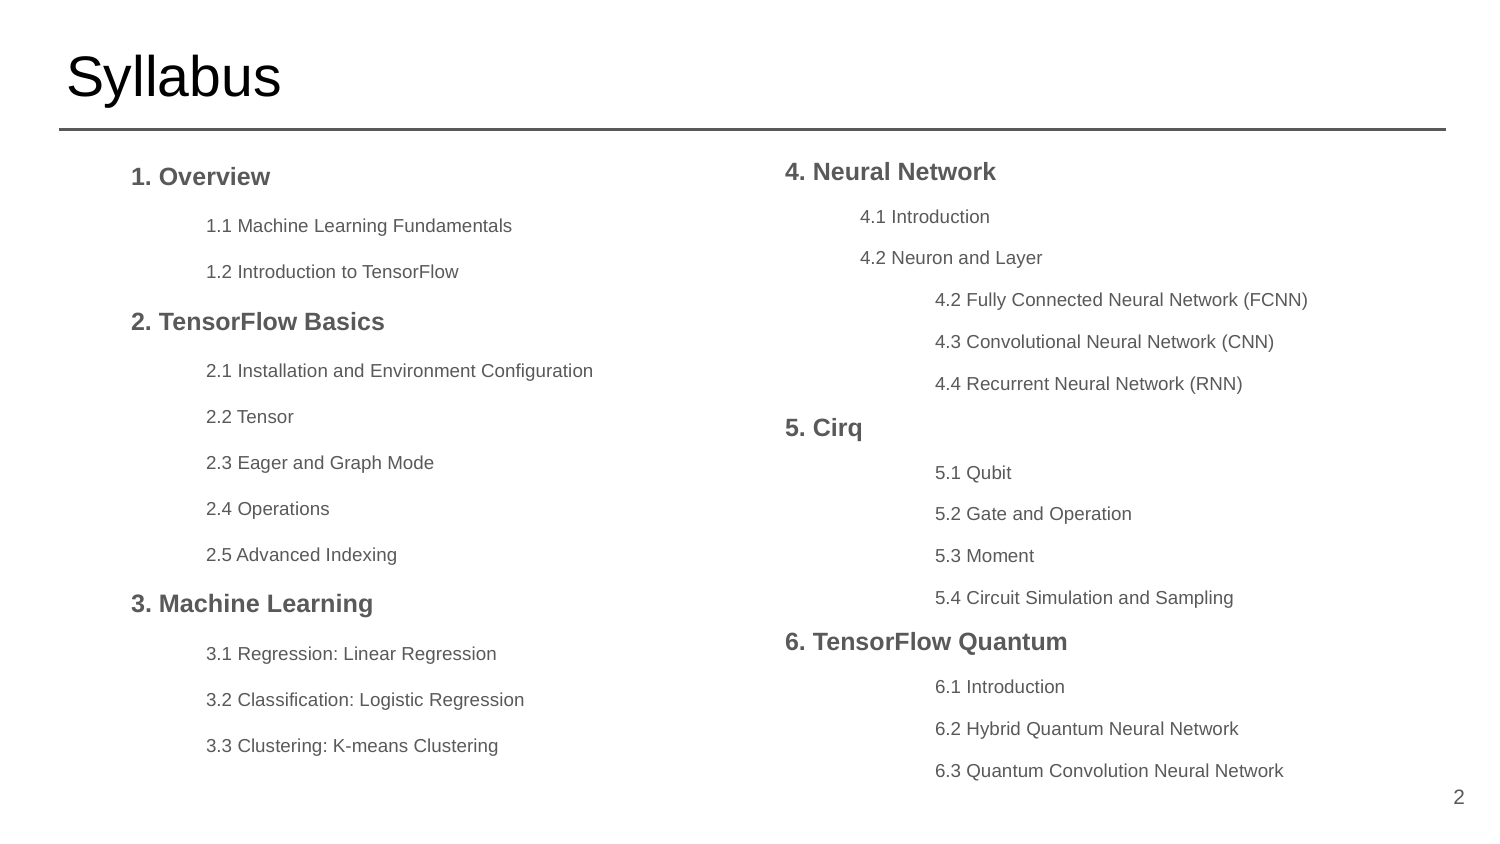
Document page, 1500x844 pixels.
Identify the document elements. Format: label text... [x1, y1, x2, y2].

title Syllabus [51, 29, 1449, 124]
slide_number 2 [1389, 764, 1480, 830]
list 4. Neural Network 4.1 Introduction 4.2 Neuron and Layer 4.2 Fully Connected Neural Network (FCNN) 4.3 Convolutional Neural Network (CNN) 4.4 Recurrent Neural Network (RNN) 5. Cirq 5.1 Qubit 5.2 Gate and Operation 5.3 Moment 5.4 Circuit Simulation and Sampling 6. TensorFlow Quantum 6.1 Introduction 6.2 Hybrid Quantum Neural Network 6.3 Quantum Convolution Neural Network [770, 147, 1382, 828]
list 1. Overview 1.1 Machine Learning Fundamentals 1.2 Introduction to TensorFlow 2. TensorFlow Basics 2.1 Installation and Environment Configuration 2.2 Tensor 2.3 Eager and Graph Mode 2.4 Operations 2.5 Advanced Indexing 3. Machine Learning 3.1 Regression: Linear Regression 3.2 Classification: Logistic Regression 3.3 Clustering: K-means Clustering [116, 147, 655, 830]
